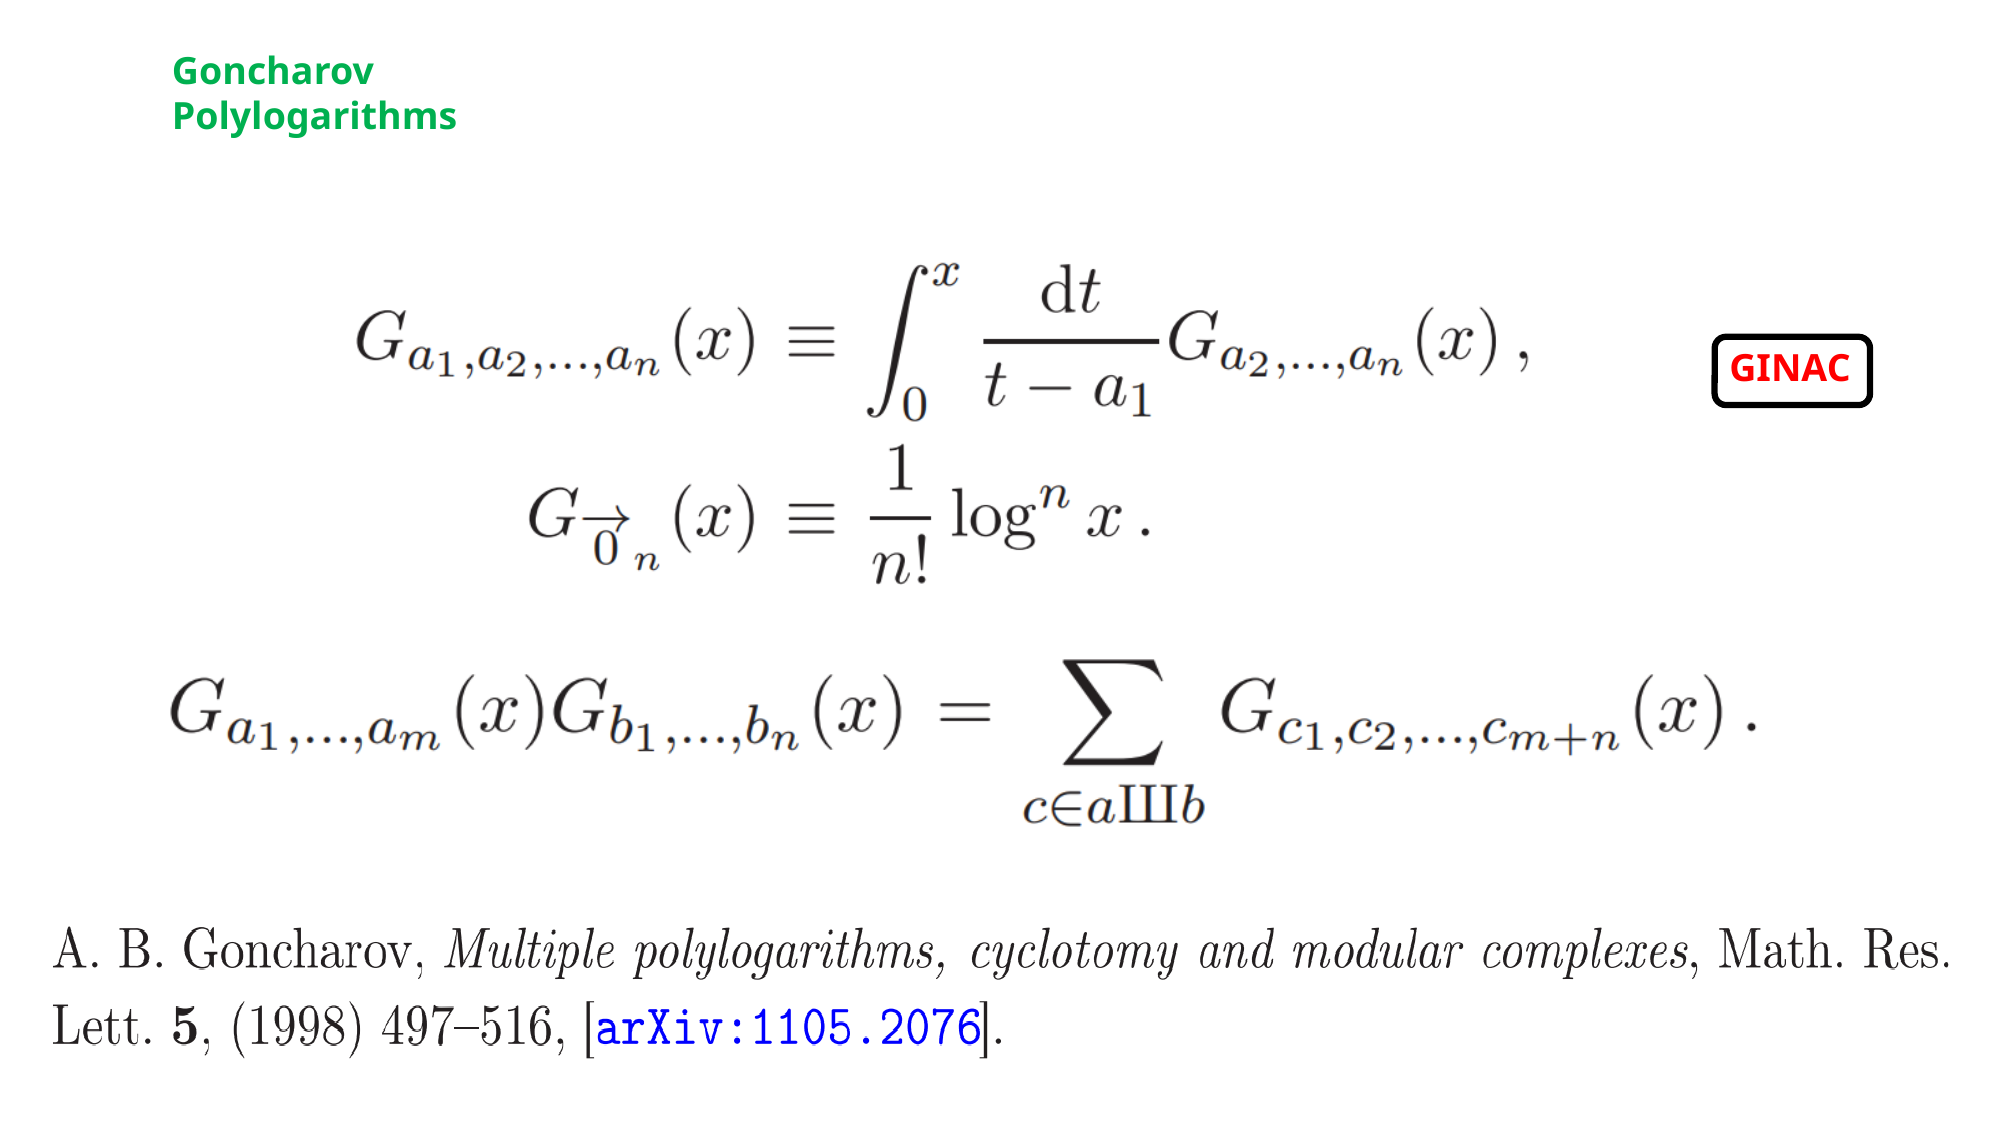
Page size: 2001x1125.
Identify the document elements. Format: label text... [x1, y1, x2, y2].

picture [157, 621, 1769, 846]
text_box [1713, 335, 1872, 407]
text_box Goncharov Polylogarithms [157, 39, 673, 145]
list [304, 218, 1577, 620]
picture [31, 893, 1983, 1076]
text_box GINAC [1714, 336, 1983, 442]
